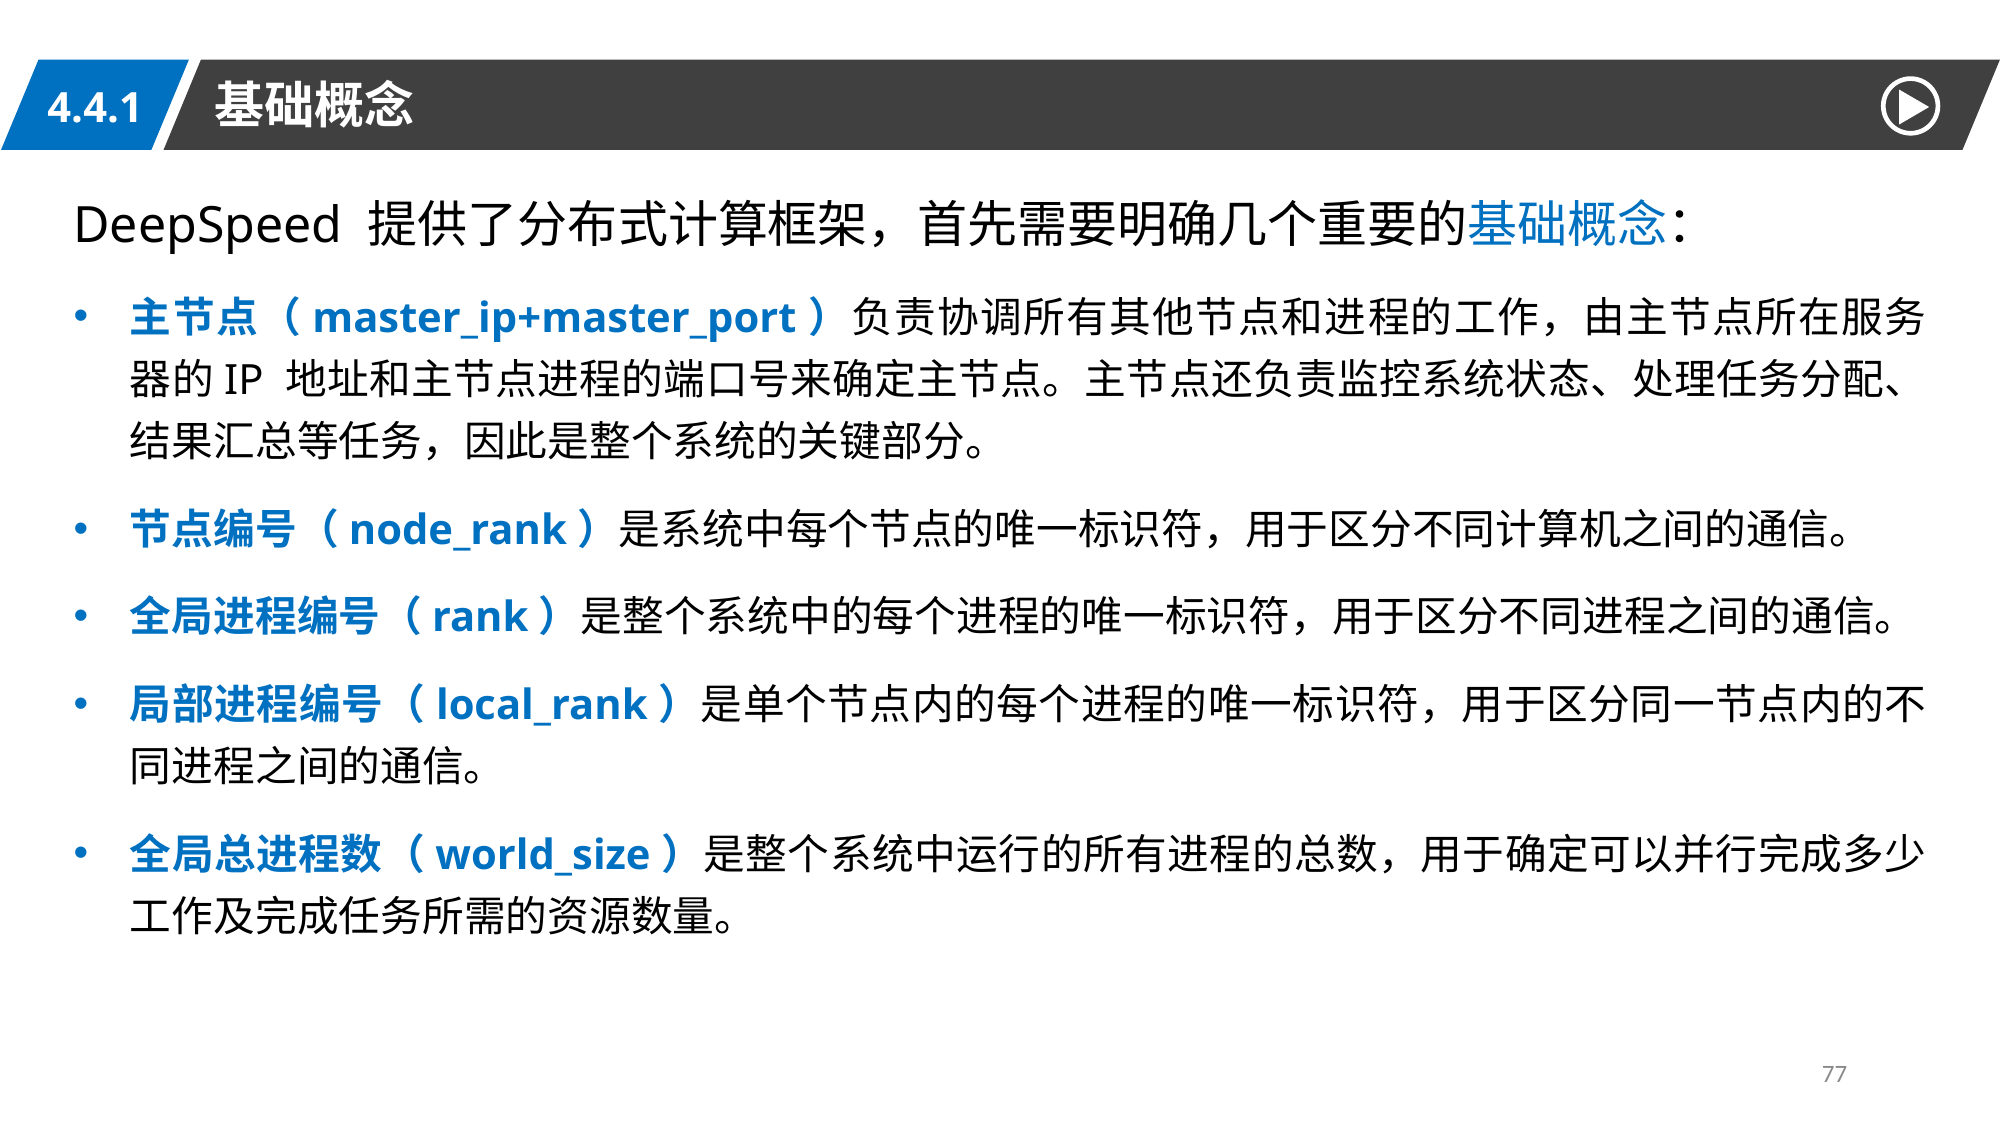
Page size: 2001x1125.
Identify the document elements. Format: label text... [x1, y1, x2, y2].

text_box 4.4.1 [26, 73, 164, 138]
text_box [1, 89, 157, 150]
text_box [163, 59, 2000, 150]
slide_number 77 [1412, 1042, 1863, 1103]
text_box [1883, 78, 1939, 134]
text_box [32, 59, 189, 120]
text_box DeepSpeed 提供了分布式计算框架，首先需要明确几个重要的基础概念： 主节点（master_ip+master_port）负责协调所有其他节点和进程的工作，由主节点所在服务器的IP 地址和主节点进程的端口号来确定主节点。主节点还负责监控系统状态、处理任务分配、结果汇总等任务，因此是整个系统的关键部分。 节点编号（node_rank）是系统中每个节点的唯一标识符，用于区分不同计算机之间的通信。 全局进程编号（rank）是整个系统中的每个进程的唯一标识符，用于区分不同进程之间的通信。 局部进程编号（local_rank）是单个节点内的每个进程的唯一标识符，用于区分同一节点内的不同进程之间的通信。 全局总进程数（world_size）是整个系统中运行的所有进程的总数，用于确定可以并行完成多少工作及完成任务所需的资源数量。 [58, 170, 1942, 948]
text_box 基础概念 [199, 66, 430, 142]
